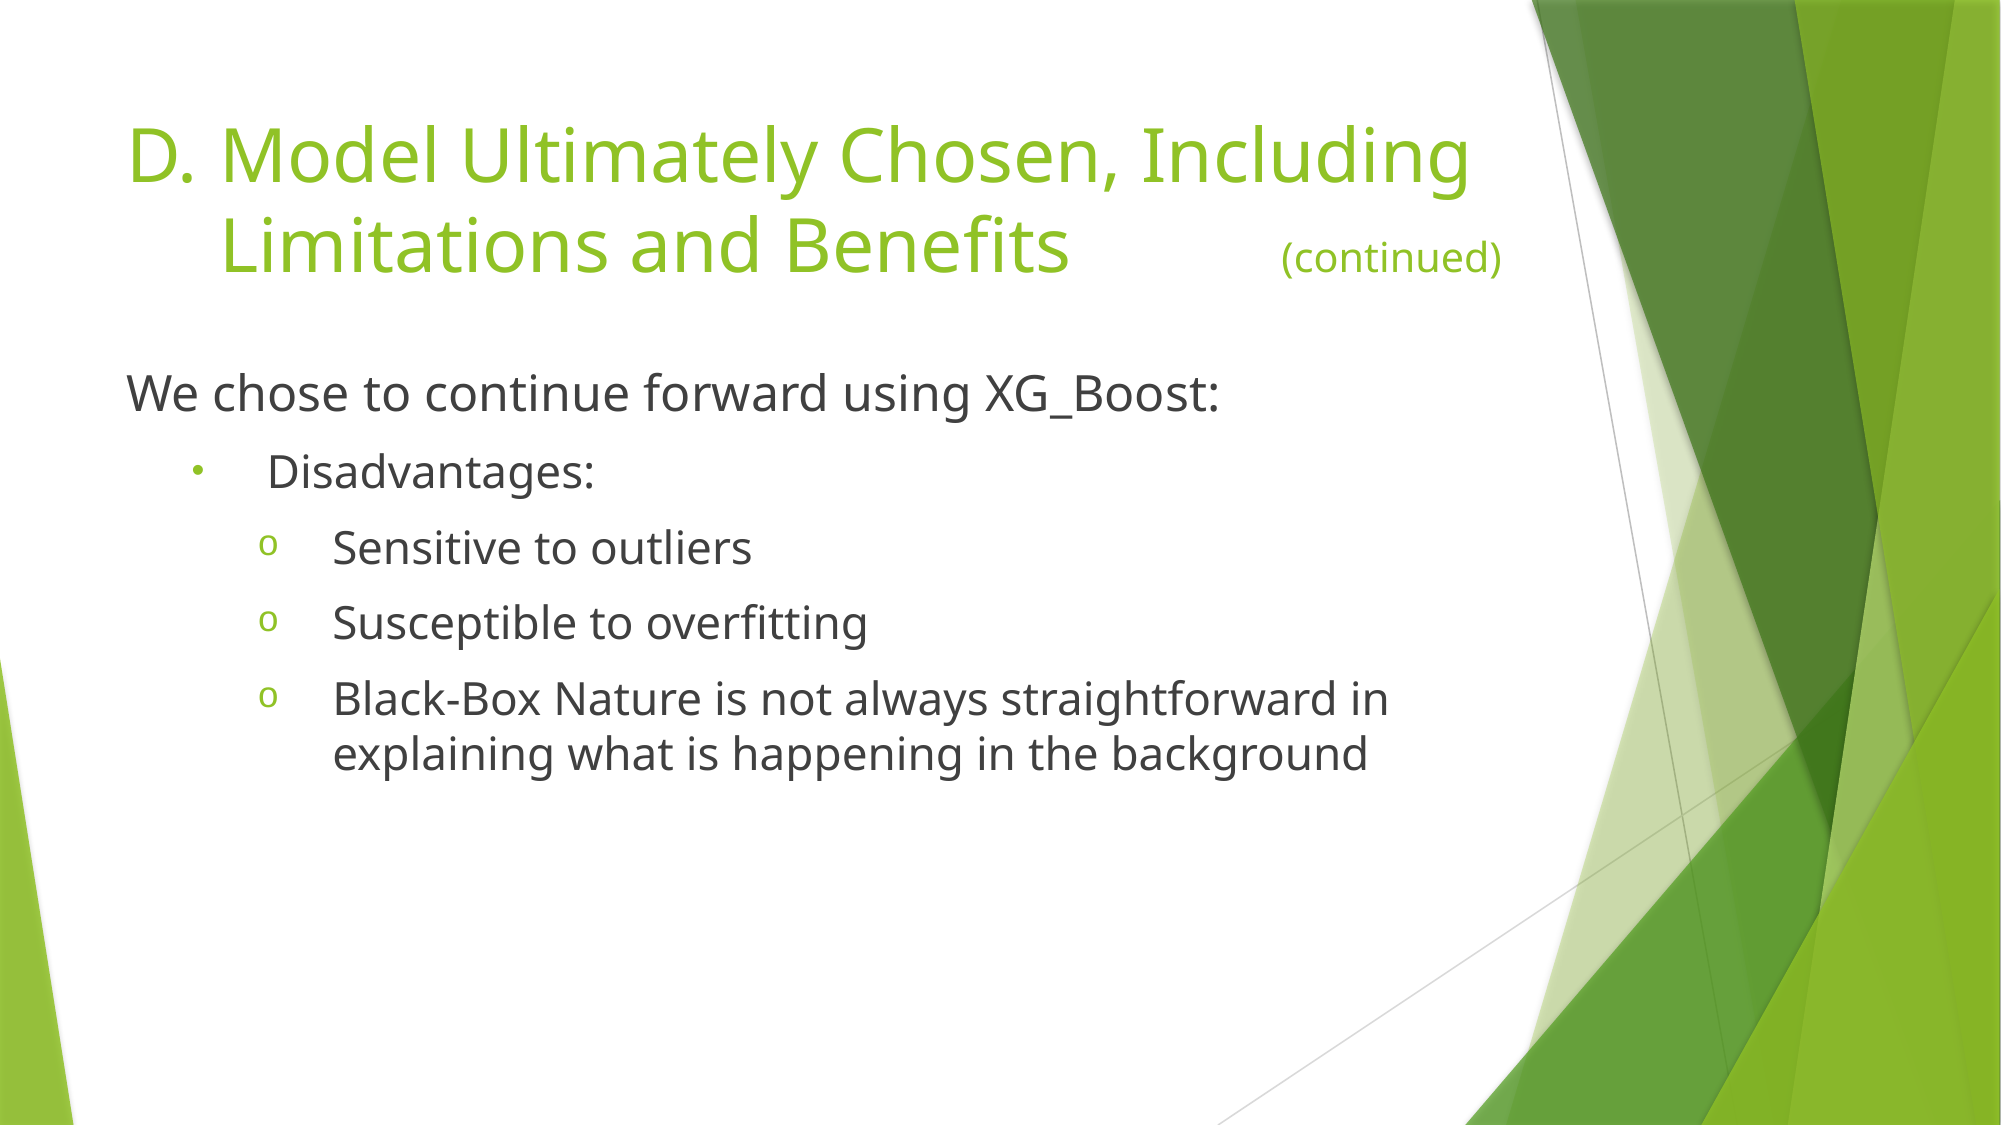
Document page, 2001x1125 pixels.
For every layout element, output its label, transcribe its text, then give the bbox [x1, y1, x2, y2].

list We chose to continue forward using XG_Boost: Disadvantages: Sensitive to outliers Susceptible to overfitting Black-Box Nature is not always straightforward in explaining what is happening in the background [111, 354, 1522, 992]
title D. Model Ultimately Chosen, Including Limitations and Benefits (continued) [111, 99, 1522, 317]
